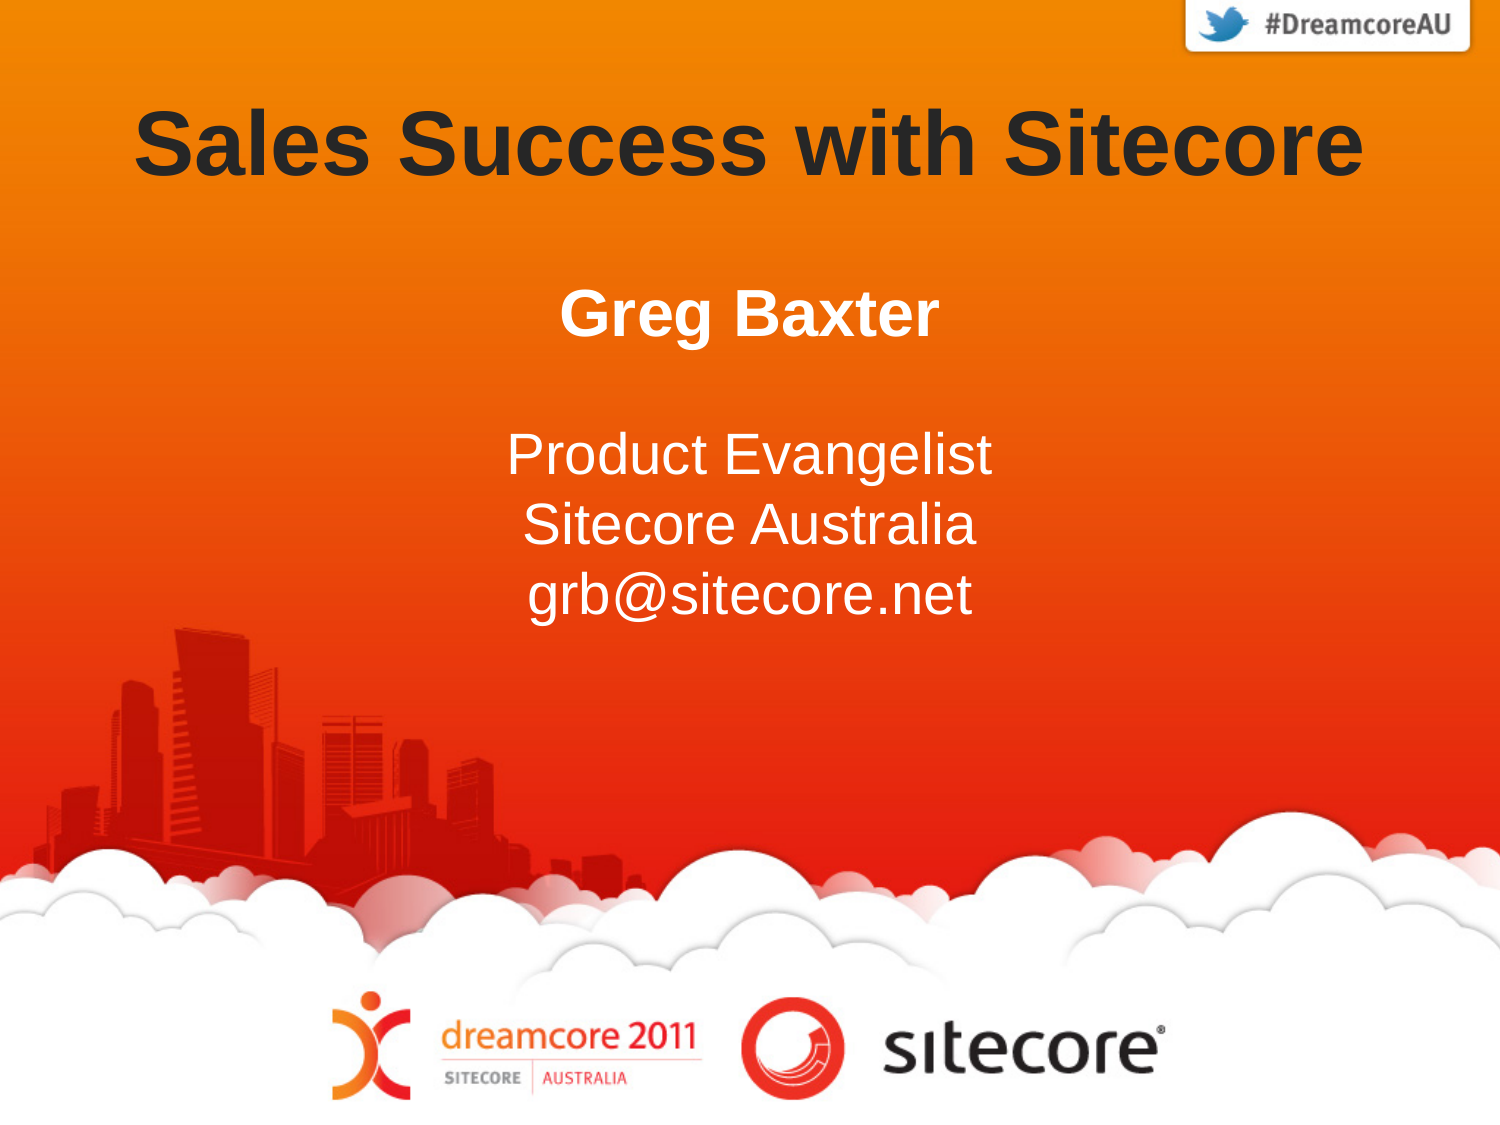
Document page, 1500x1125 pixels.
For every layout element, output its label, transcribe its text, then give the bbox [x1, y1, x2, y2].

list Greg Baxter [75, 262, 1425, 362]
picture [0, 0, 1500, 1125]
title Sales Success with Sitecore [75, 45, 1425, 233]
text_box Product Evangelist Sitecore Australia grb@sitecore.net [76, 408, 1424, 704]
